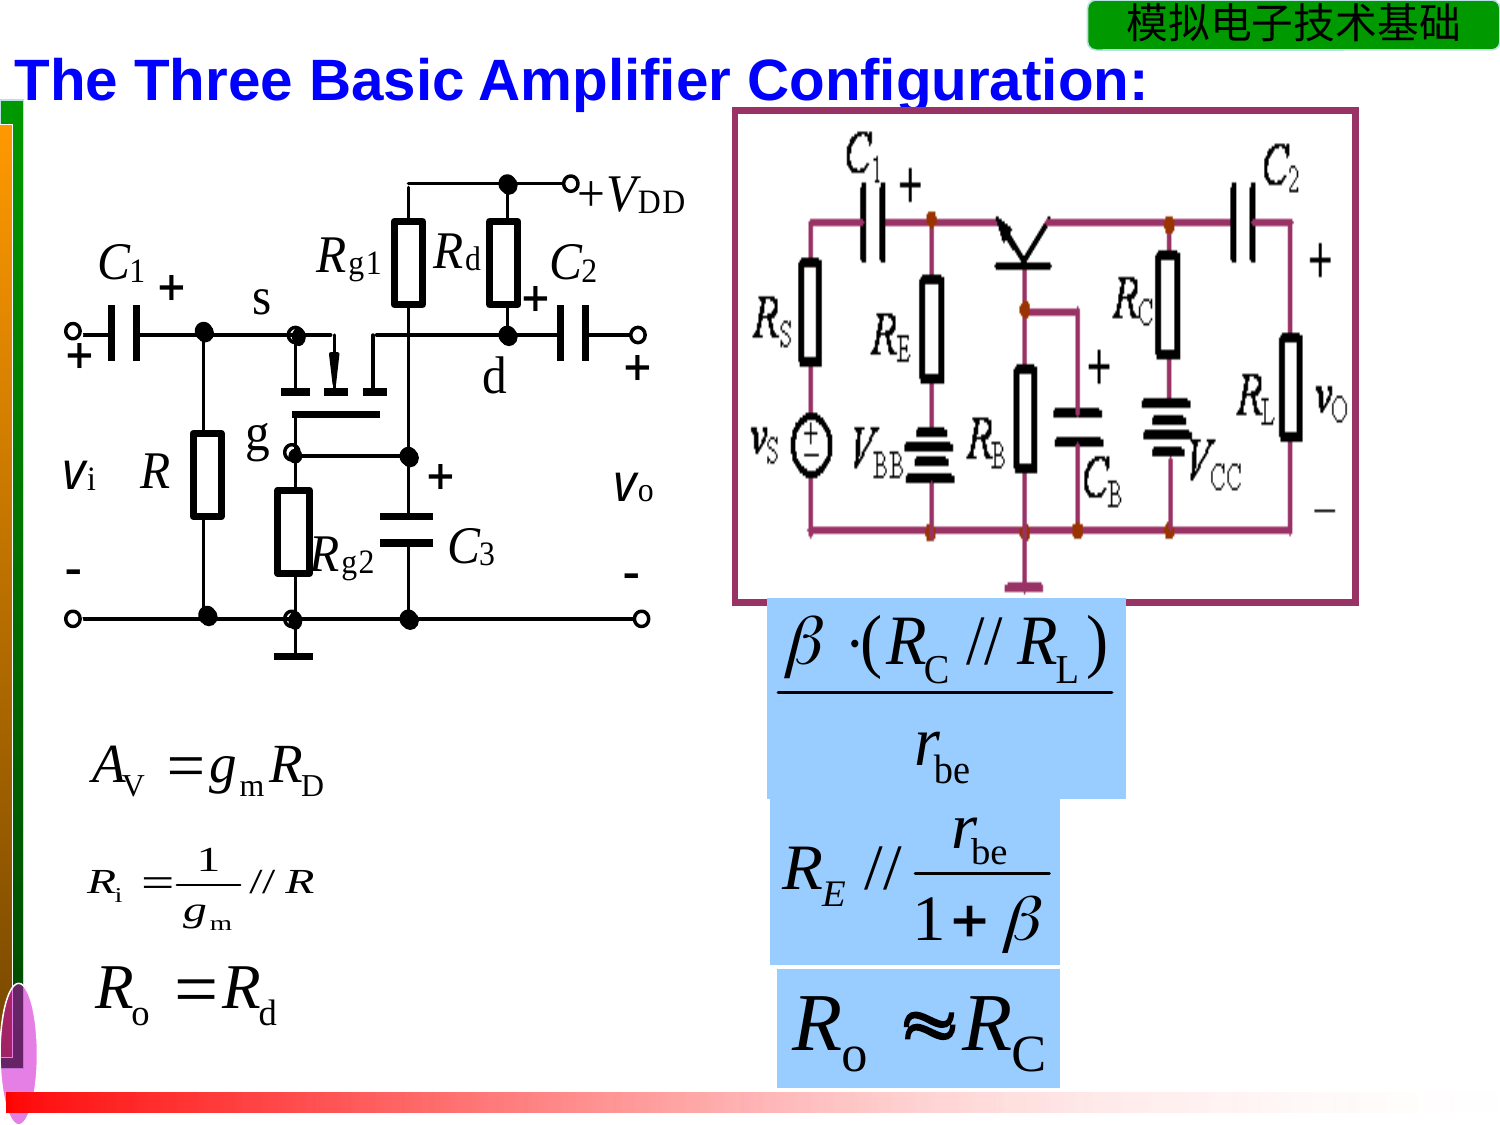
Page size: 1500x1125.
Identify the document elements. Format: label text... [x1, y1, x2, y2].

text_box The Three Basic Amplifier Configuration: [0, 0, 1459, 154]
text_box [83, 944, 290, 1041]
picture [738, 113, 1353, 600]
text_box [770, 786, 1061, 965]
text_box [776, 968, 1061, 1088]
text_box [79, 726, 333, 810]
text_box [767, 597, 1127, 799]
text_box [41, 160, 691, 668]
picture [6, 1092, 1500, 1113]
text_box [76, 834, 325, 940]
